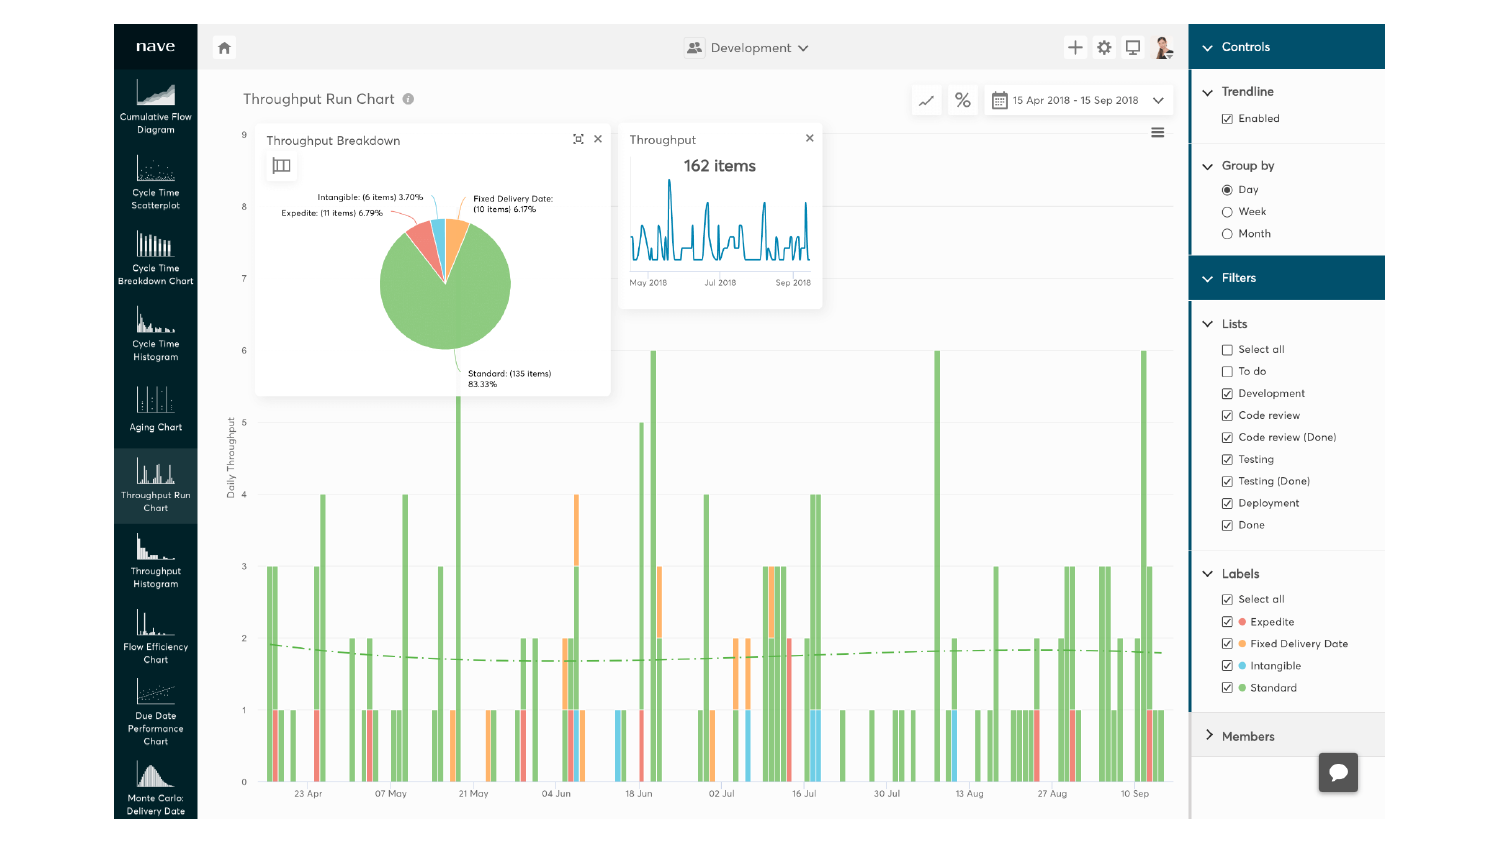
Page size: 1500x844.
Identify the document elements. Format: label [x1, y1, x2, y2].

picture [1192, 70, 1386, 255]
picture [114, 24, 1386, 819]
